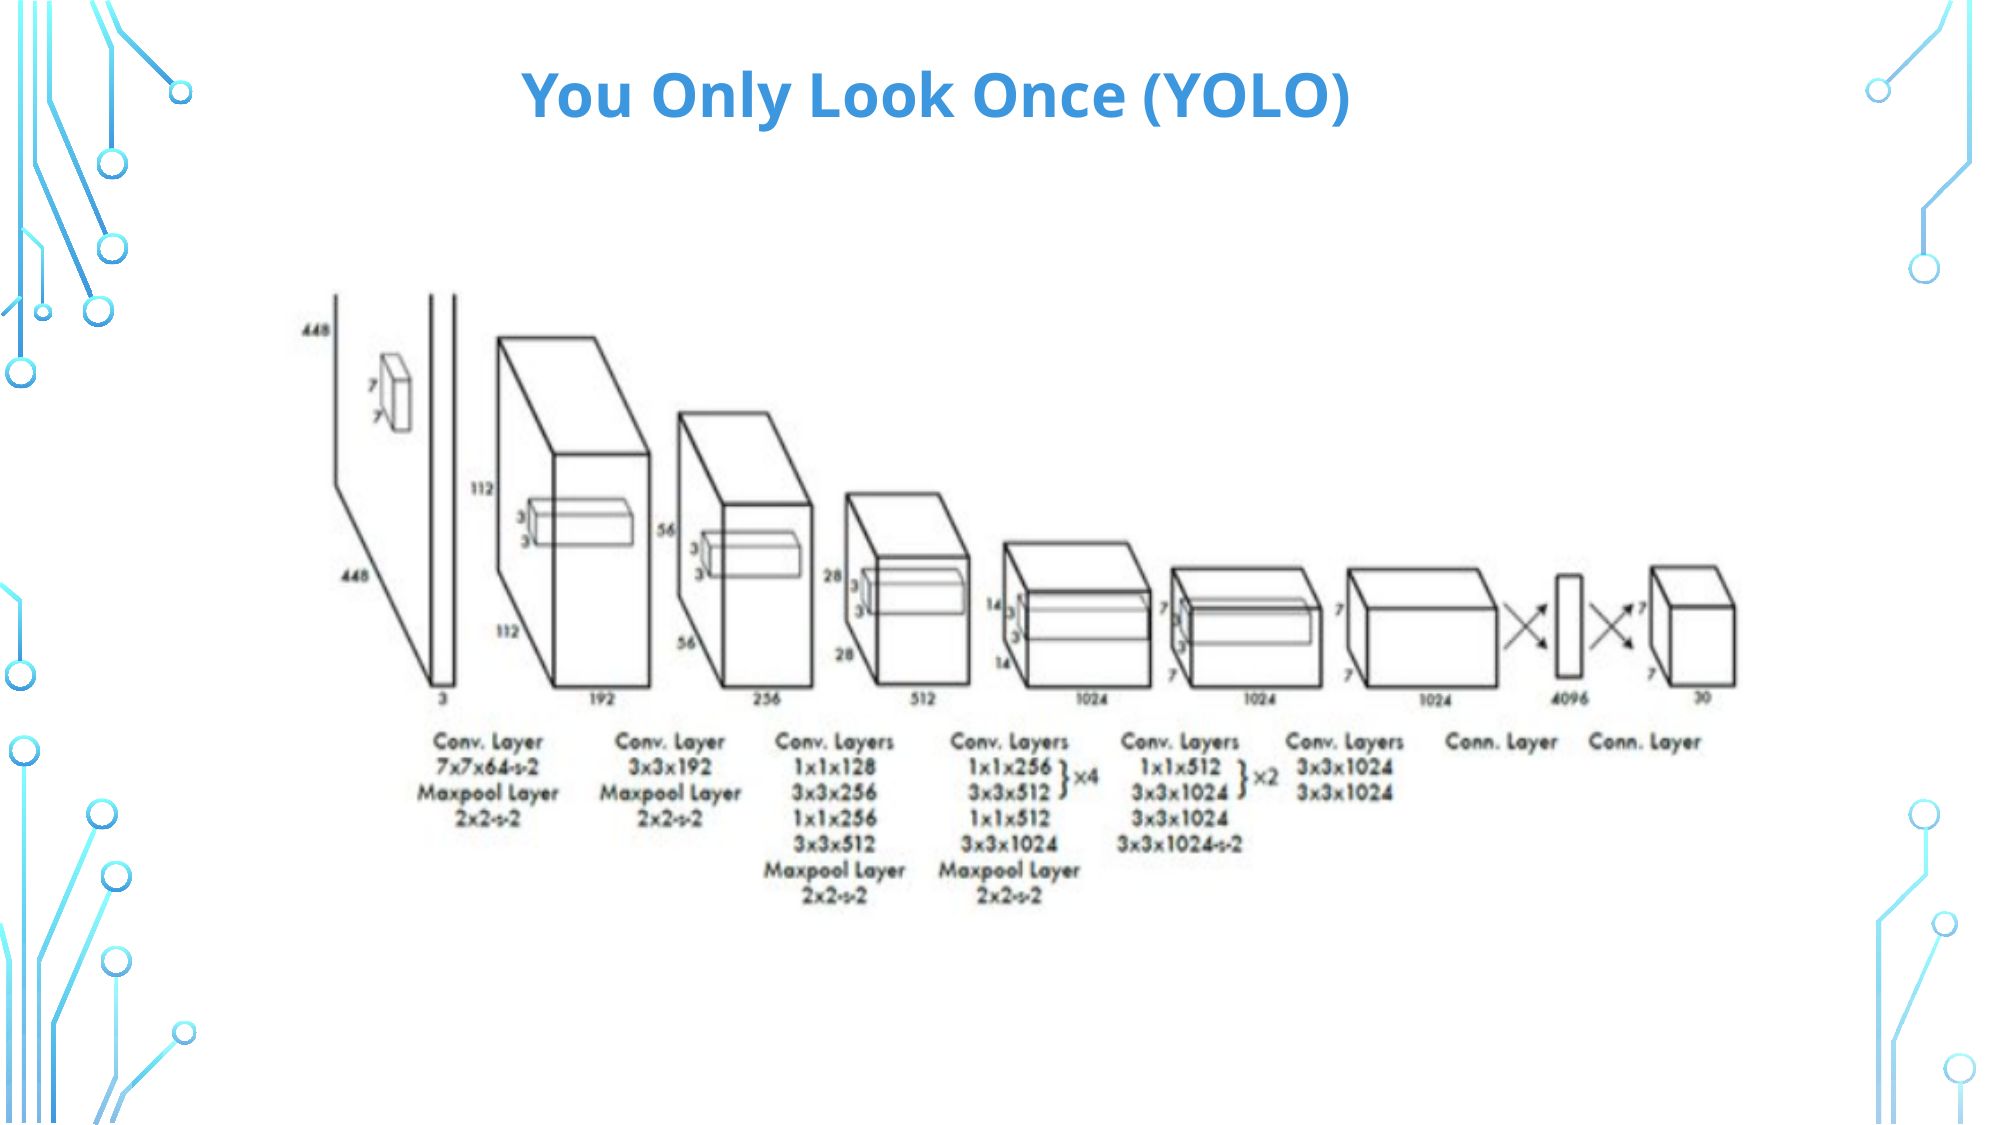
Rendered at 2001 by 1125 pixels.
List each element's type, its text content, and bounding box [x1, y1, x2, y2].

picture [266, 201, 1802, 979]
text_box You Only Look Once (YOLO) [501, 35, 1499, 150]
